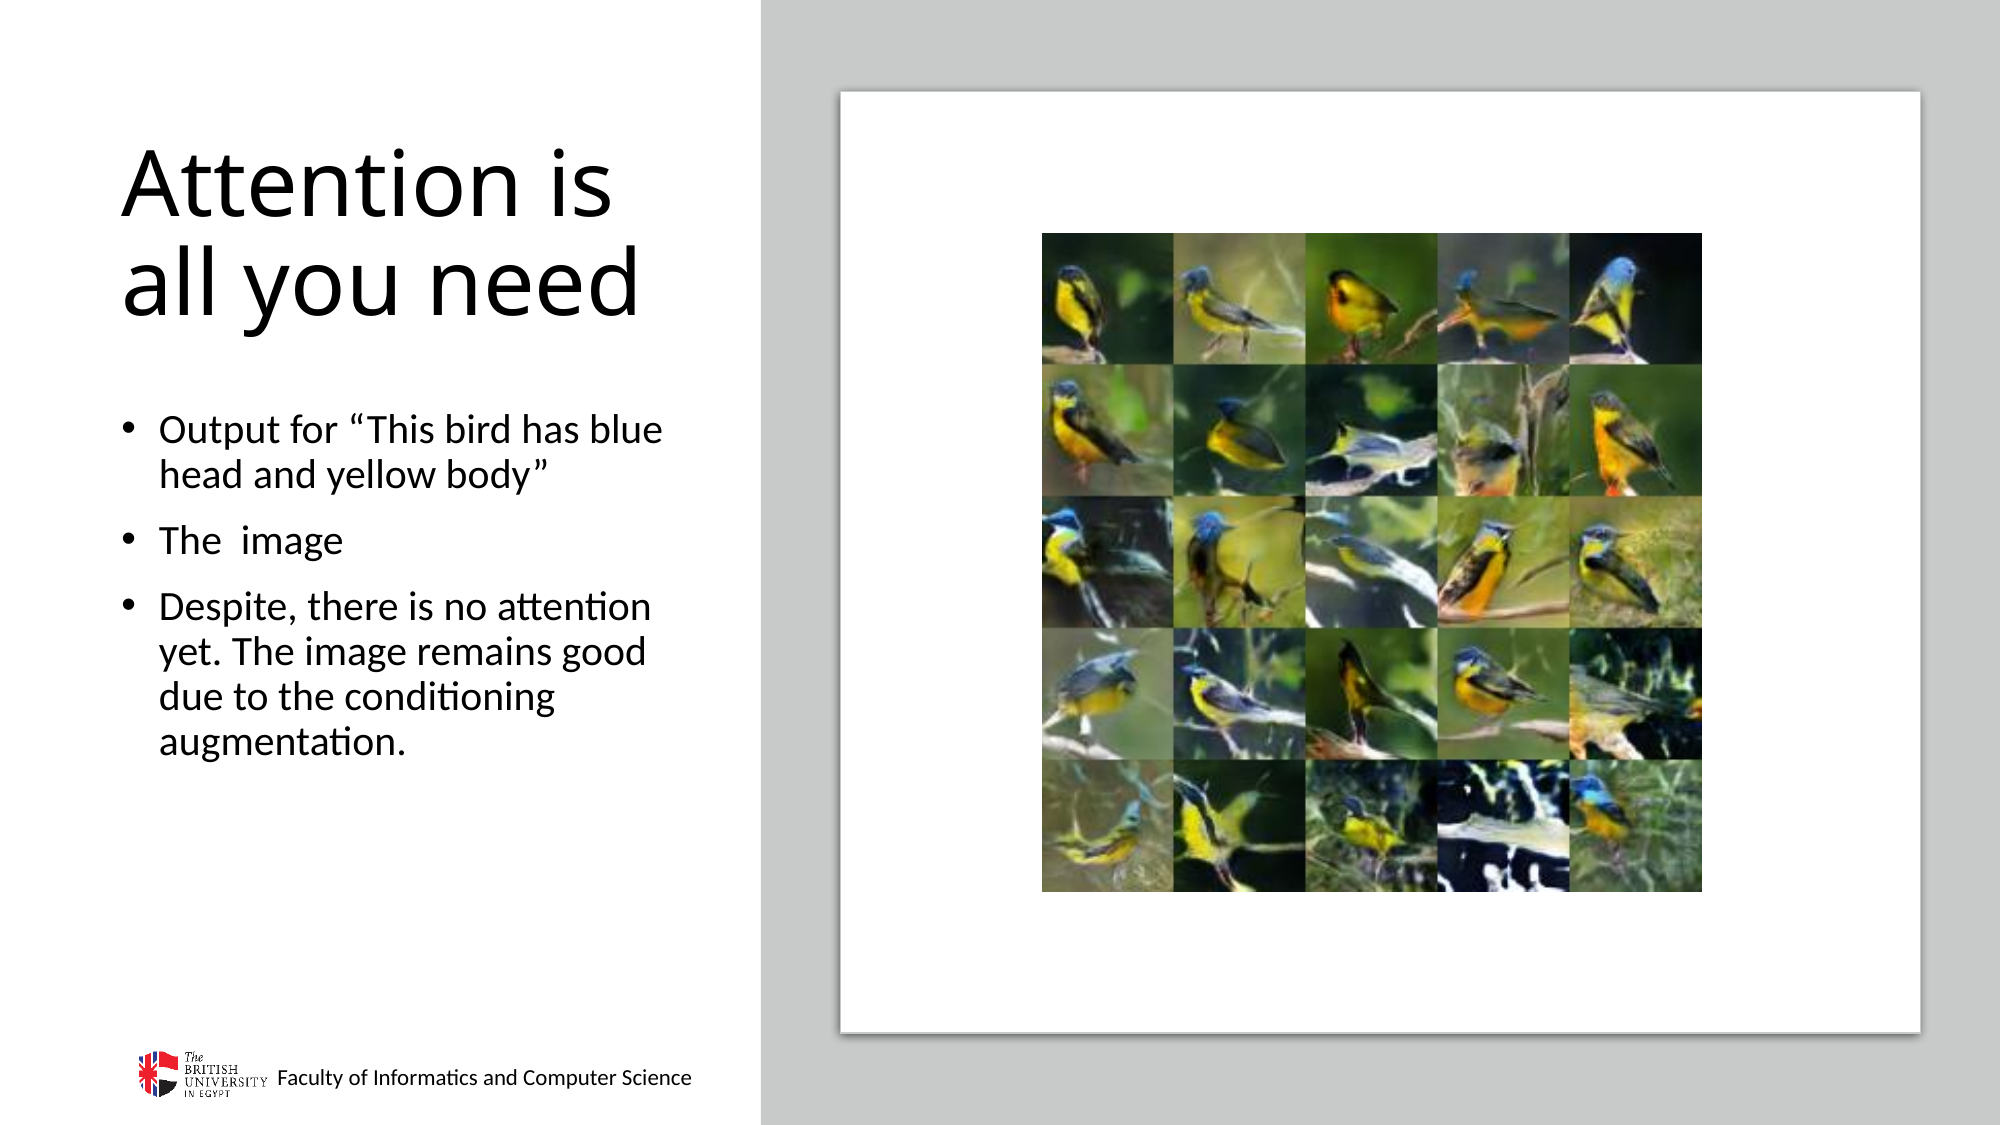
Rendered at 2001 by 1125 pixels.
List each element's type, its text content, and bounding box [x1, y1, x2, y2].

picture [1042, 233, 1702, 892]
text_box [760, 0, 2000, 1125]
title Attention is all you need [106, 103, 682, 370]
picture [137, 1045, 268, 1100]
text_box [839, 90, 1922, 1034]
